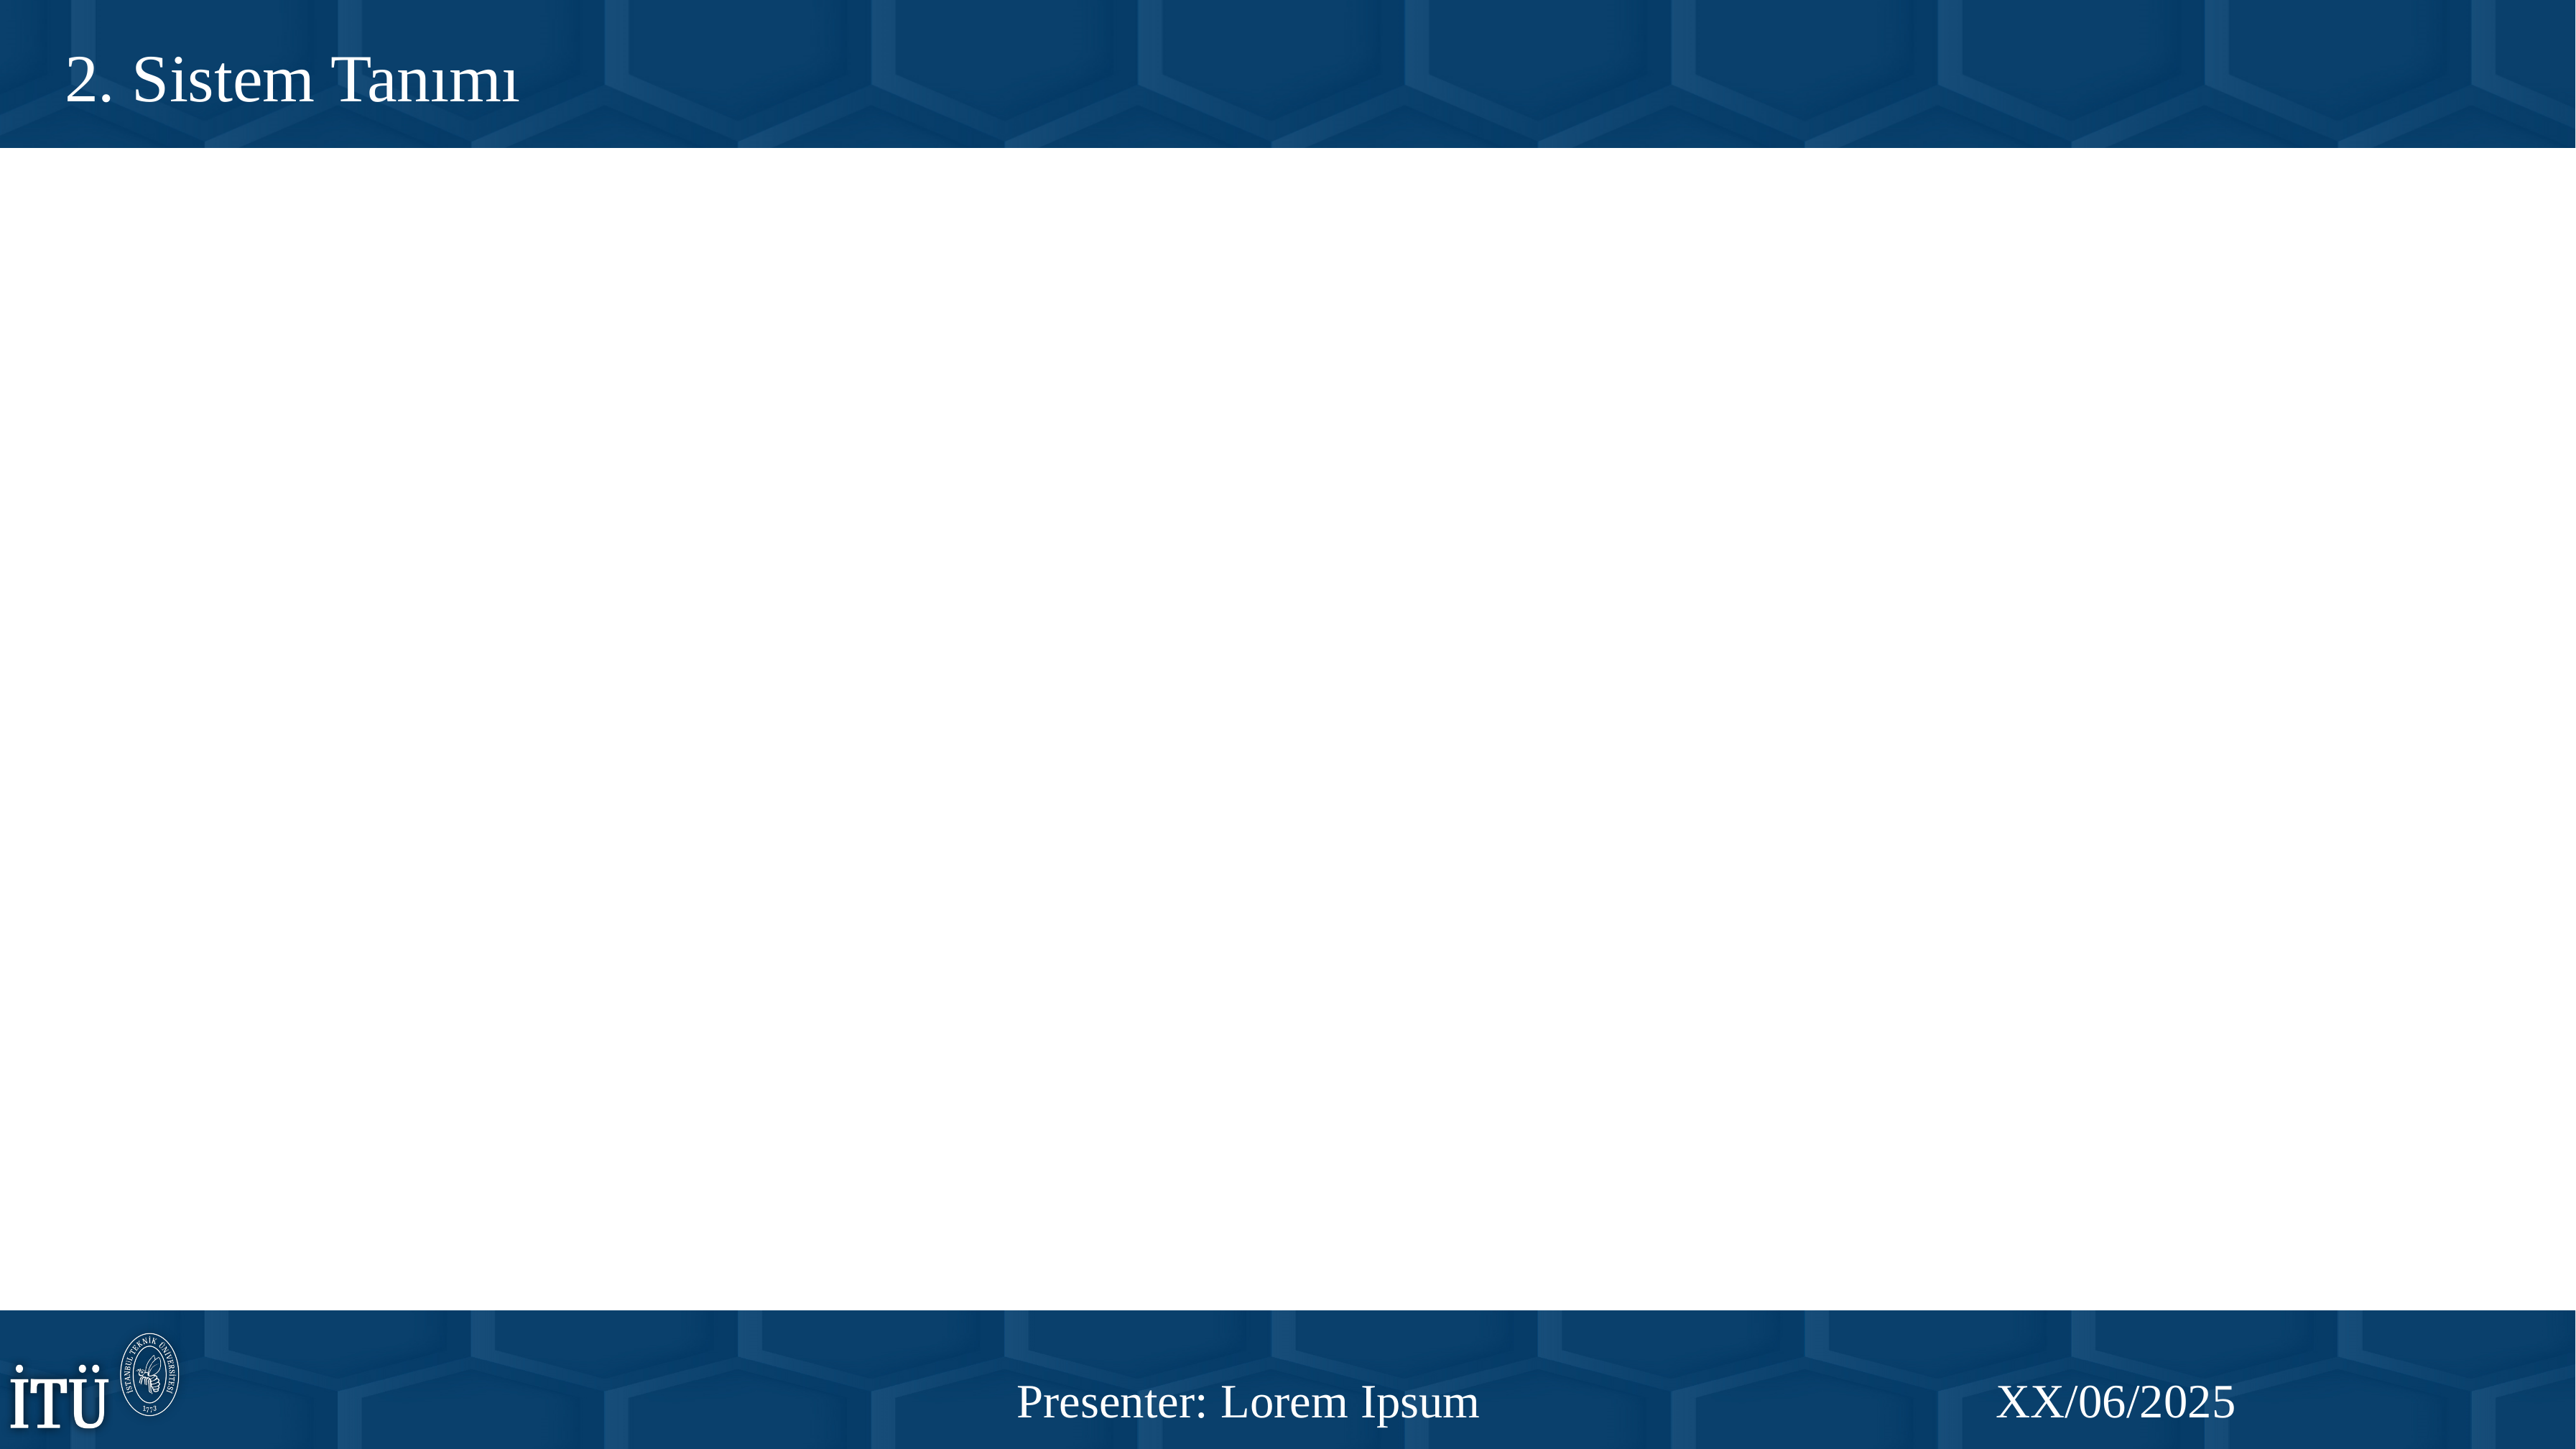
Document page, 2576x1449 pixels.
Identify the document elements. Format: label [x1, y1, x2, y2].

picture [0, 0, 2576, 148]
picture [0, 1323, 190, 1439]
list [0, 1310, 2576, 1449]
